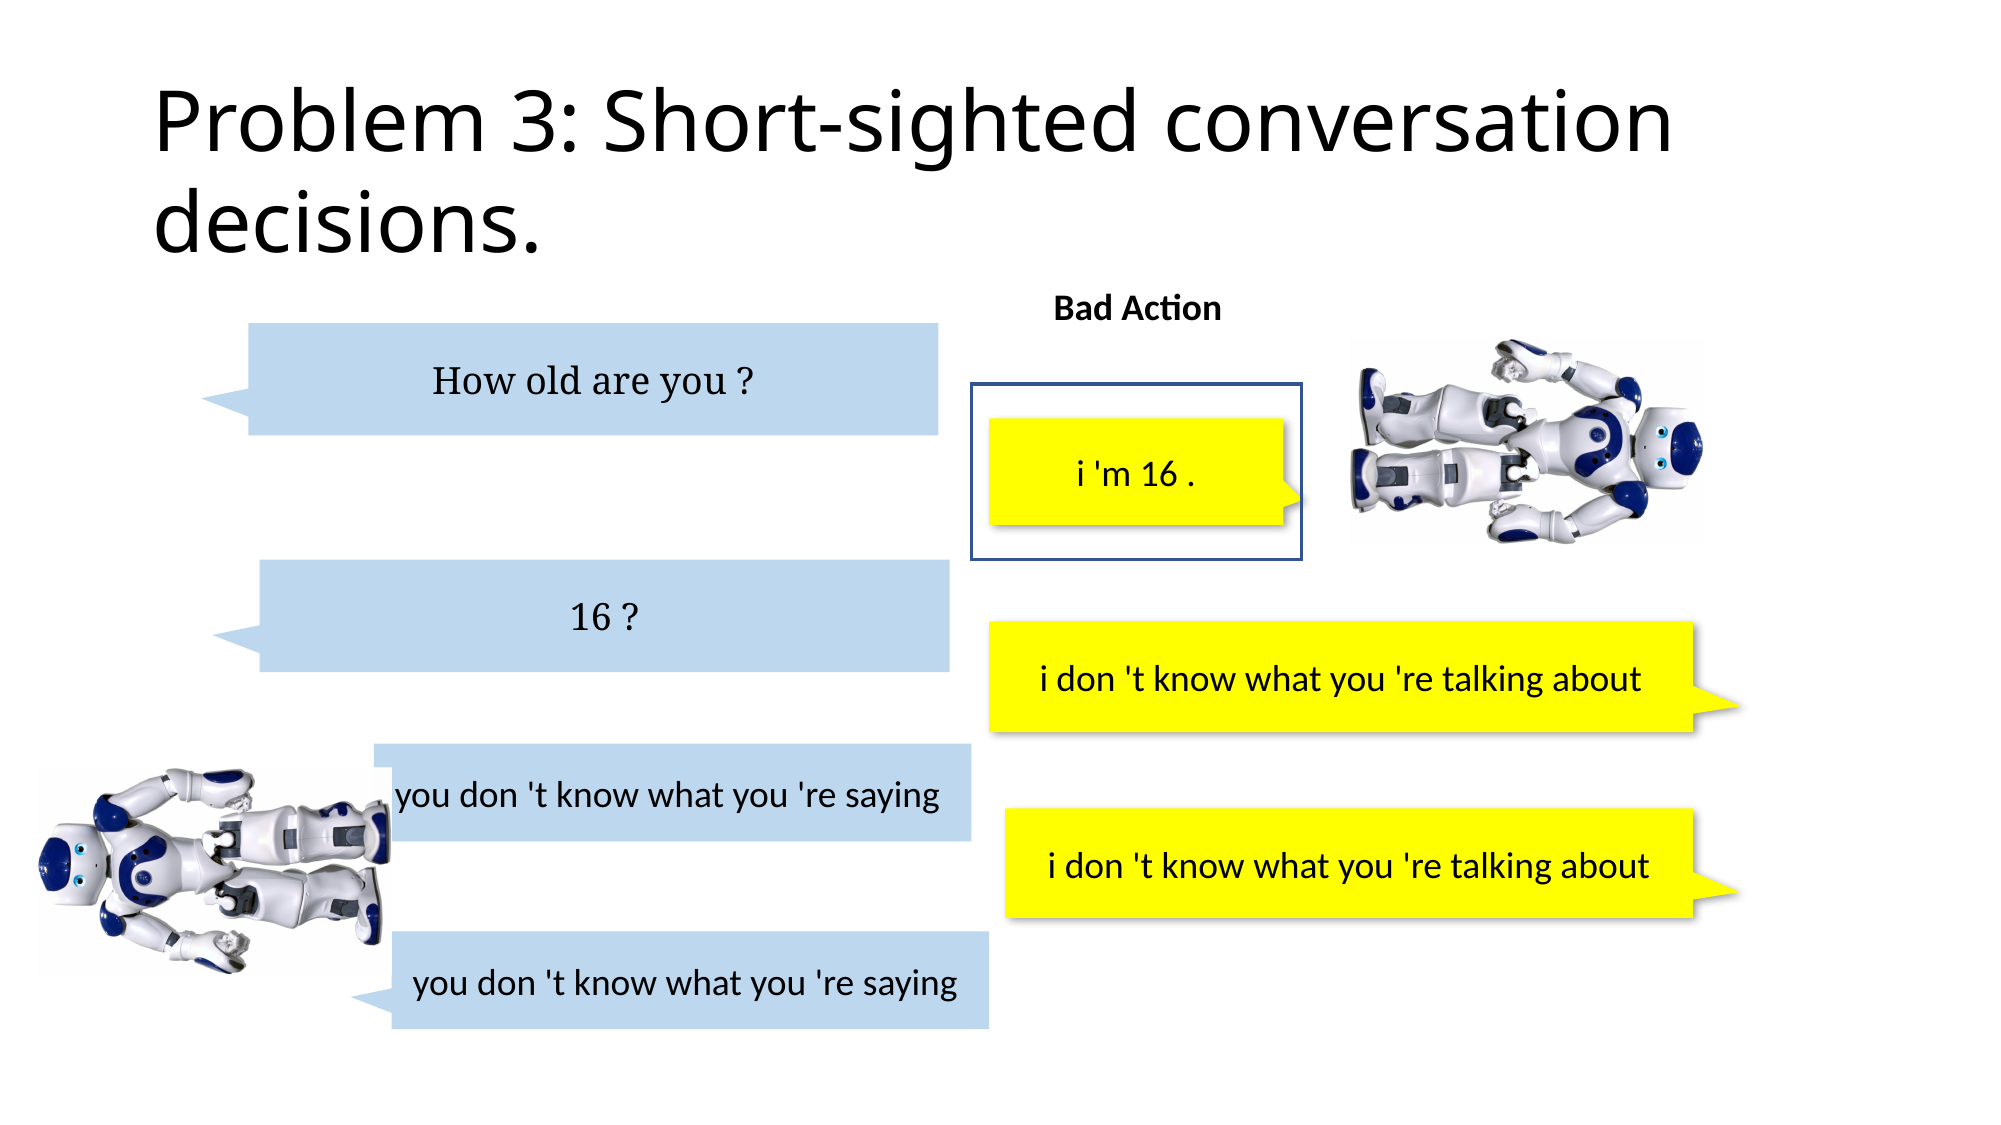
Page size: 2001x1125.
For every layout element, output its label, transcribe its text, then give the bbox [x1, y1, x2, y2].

text_box you don 't know what you 're saying [348, 930, 990, 1030]
title Problem 3: Short-sighted conversation decisions. [137, 59, 1863, 278]
text_box [970, 383, 1303, 561]
text_box 16 ? [210, 559, 951, 673]
text_box you don 't know what you 're saying [373, 742, 972, 842]
picture [38, 693, 391, 1049]
text_box Bad Action [1038, 278, 1342, 336]
picture [1350, 264, 1703, 619]
text_box i don 't know what you 're talking about [988, 620, 1743, 733]
text_box i don 't know what you 're talking about [1004, 807, 1742, 919]
text_box How old are you ? [199, 322, 939, 436]
